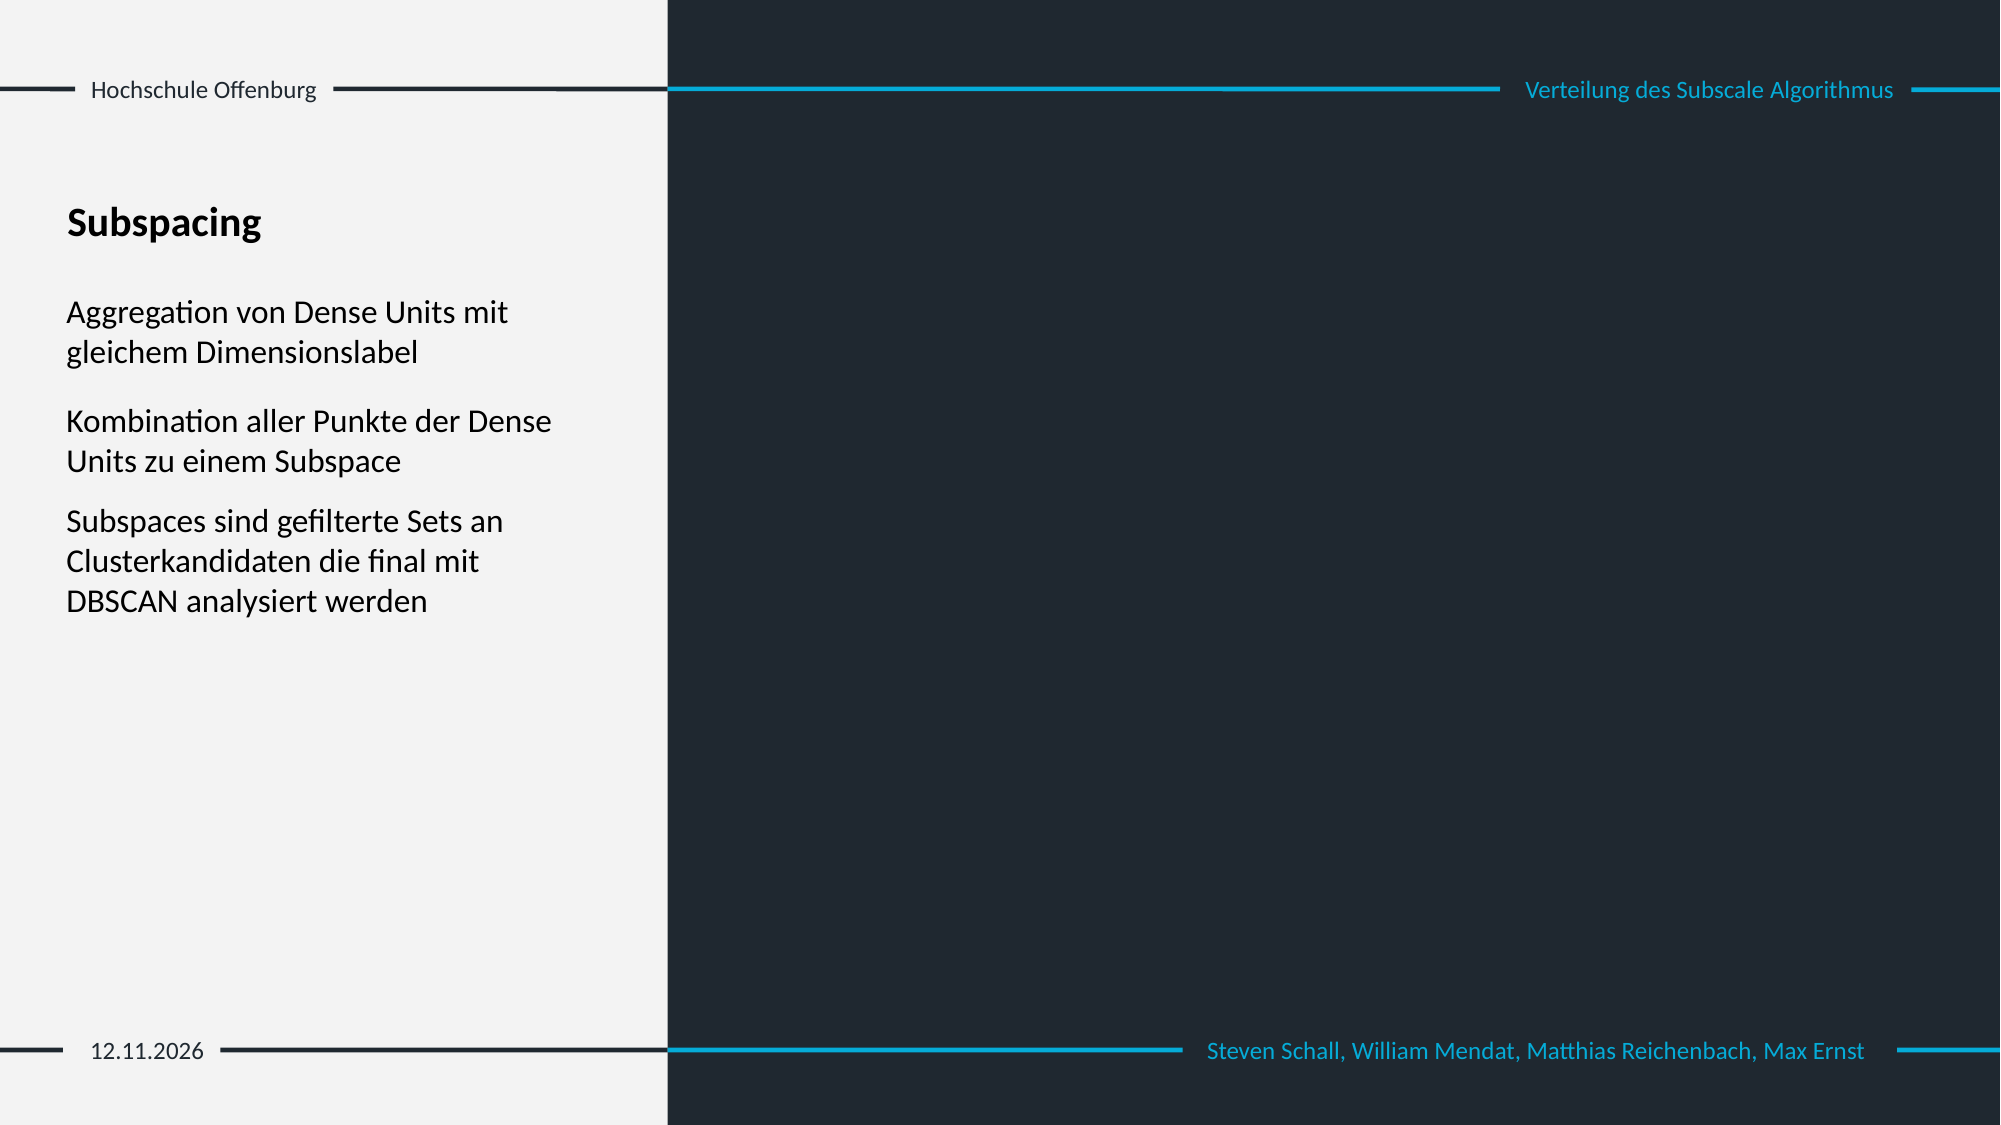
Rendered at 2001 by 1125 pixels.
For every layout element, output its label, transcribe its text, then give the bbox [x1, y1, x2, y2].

text_box [0, 0, 670, 88]
text_box [0, 90, 670, 1125]
text_box Hochschule Offenburg [76, 66, 333, 111]
text_box Subspacing [52, 187, 277, 253]
text_box Aggregation von Dense Units mit gleichem Dimensionslabel [51, 283, 612, 378]
text_box Verteilung des Subscale Algorithmus [1510, 66, 1910, 111]
text_box Steven Schall, William Mendat, Matthias Reichenbach, Max Ernst [1192, 1027, 1887, 1072]
text_box Subspaces sind gefilterte Sets an Clusterkandidaten die final mit DBSCAN analysiert werden [51, 491, 612, 626]
text_box 15.02.2023 [75, 1020, 526, 1080]
text_box Kombination aller Punkte der Dense Units zu einem Subspace [51, 391, 612, 487]
